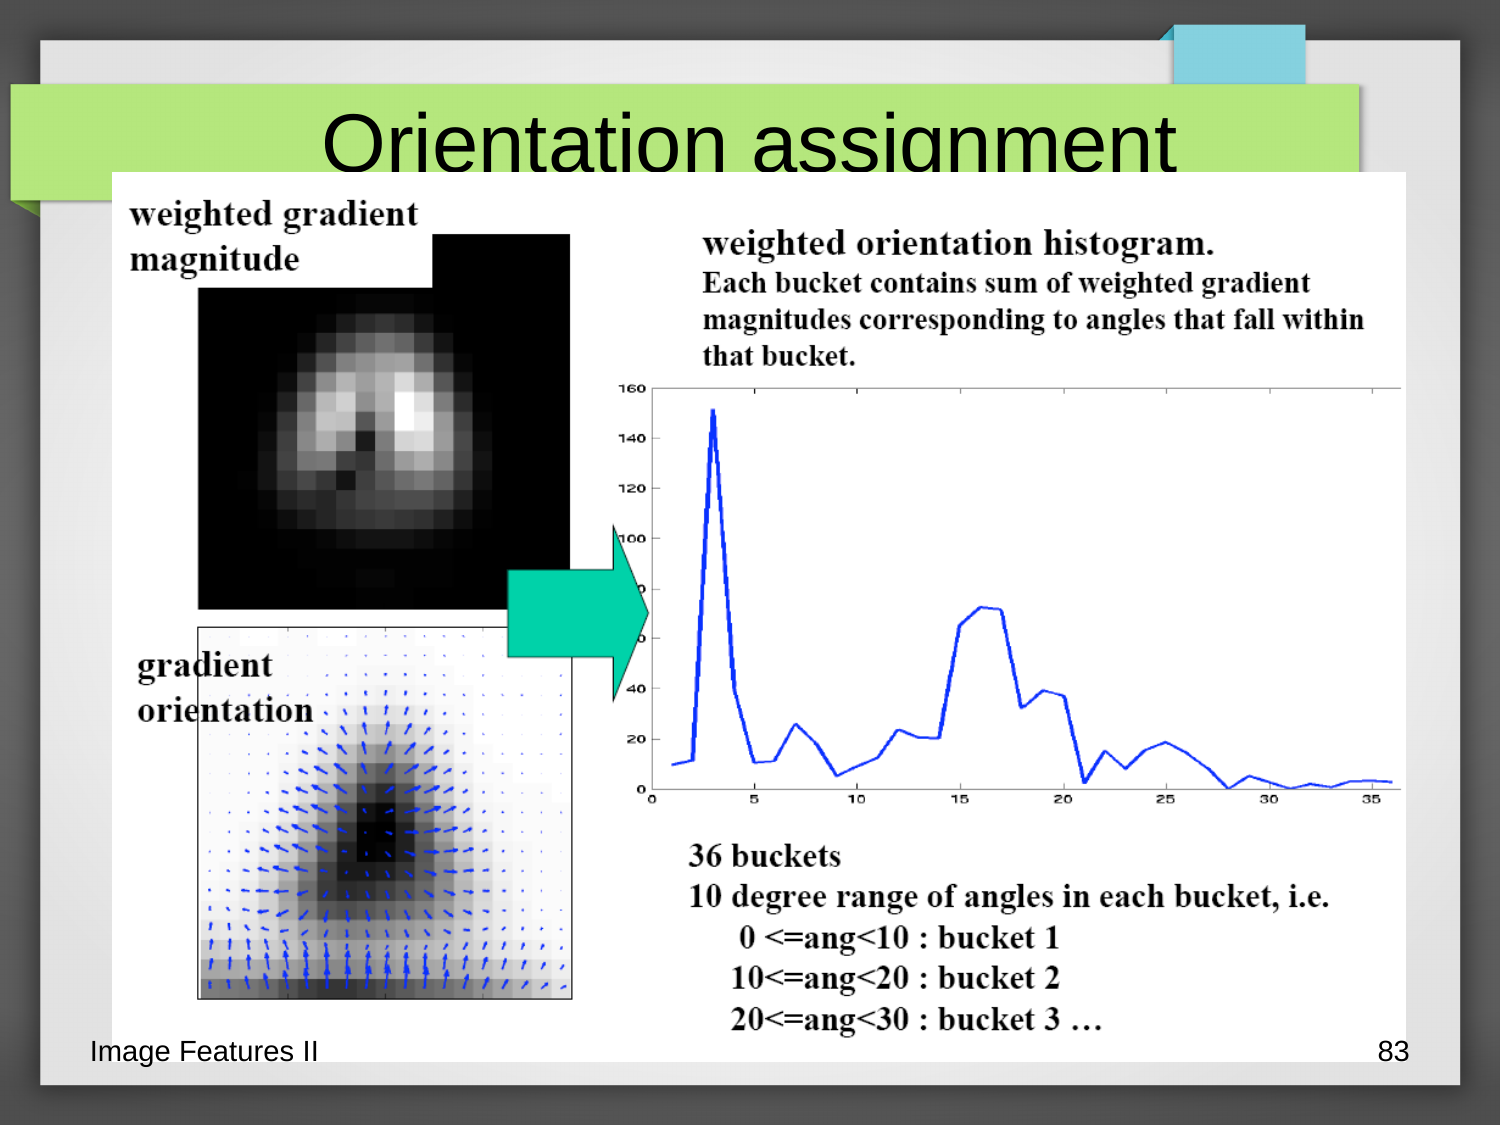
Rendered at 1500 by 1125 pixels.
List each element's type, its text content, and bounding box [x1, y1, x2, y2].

picture [0, 0, 1500, 1125]
text_box Image Features II [75, 1024, 425, 1103]
text_box Orientation assignment [74, 45, 1425, 233]
text_box 80 [1074, 1024, 1425, 1103]
